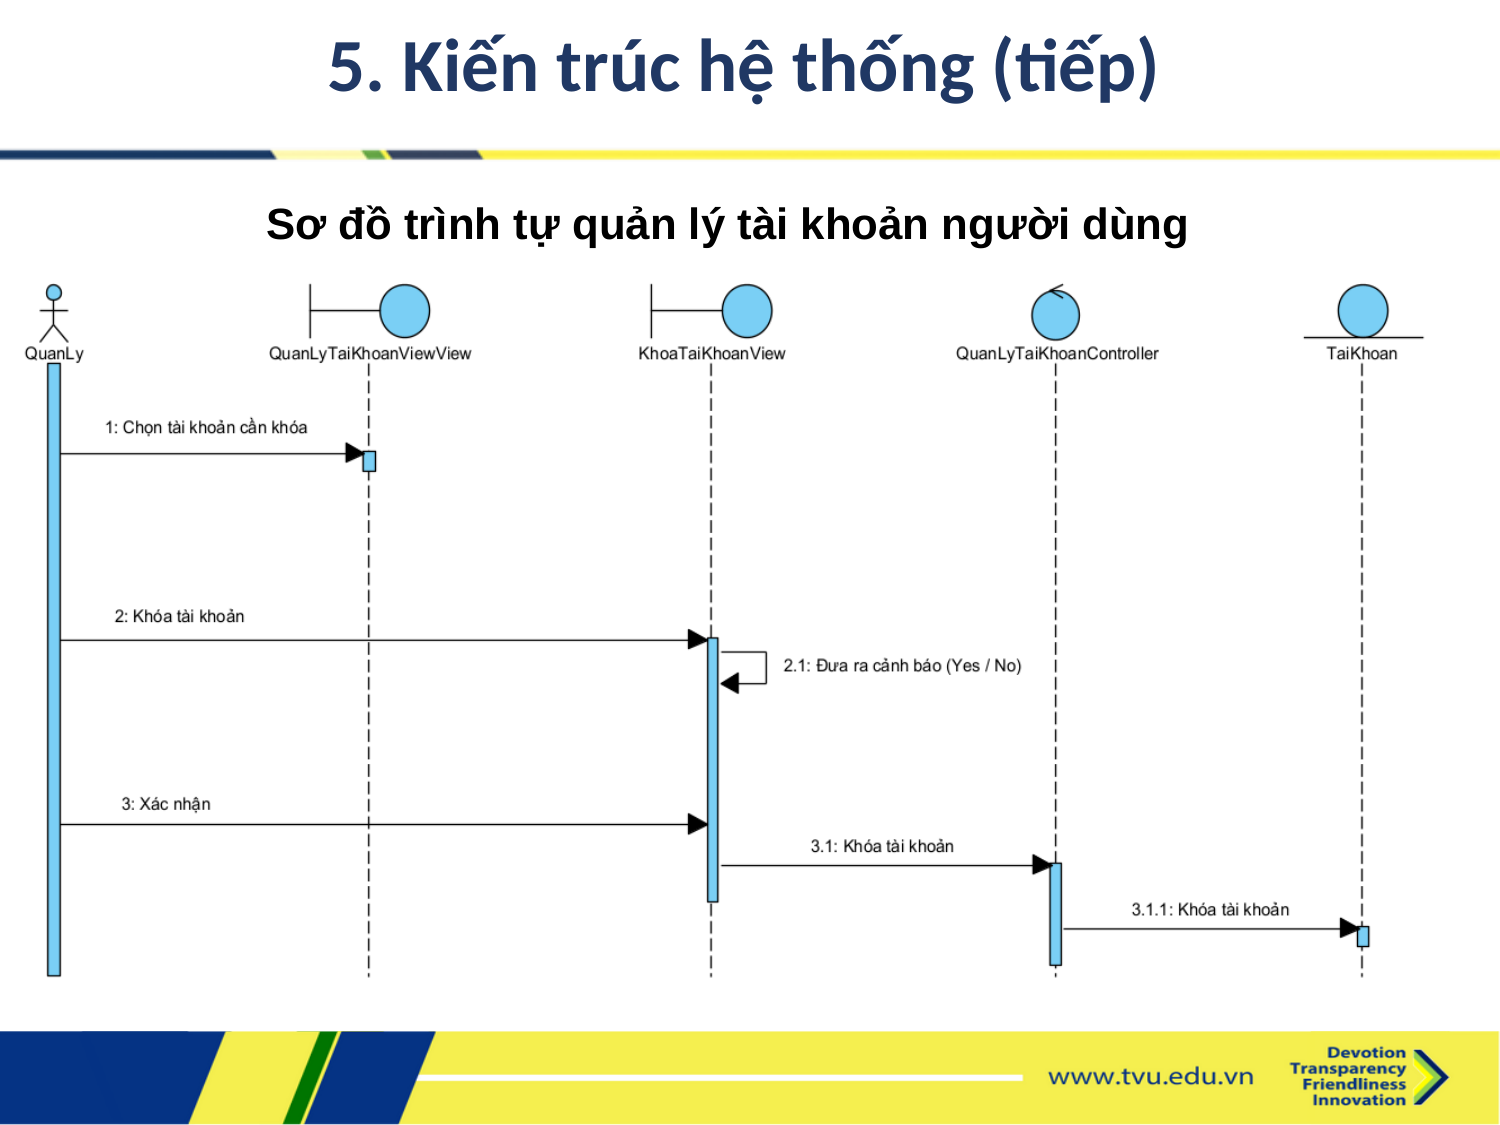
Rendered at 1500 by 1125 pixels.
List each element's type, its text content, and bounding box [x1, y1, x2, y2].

picture [0, 262, 1500, 1000]
title 5. Kiến trúc hệ thống (tiếp) [312, 62, 1188, 162]
text_box Sơ đồ trình tự quản lý tài khoản người dùng [251, 162, 1249, 256]
picture [1188, 147, 1500, 162]
picture [0, 1031, 1500, 1125]
picture [0, 147, 312, 162]
